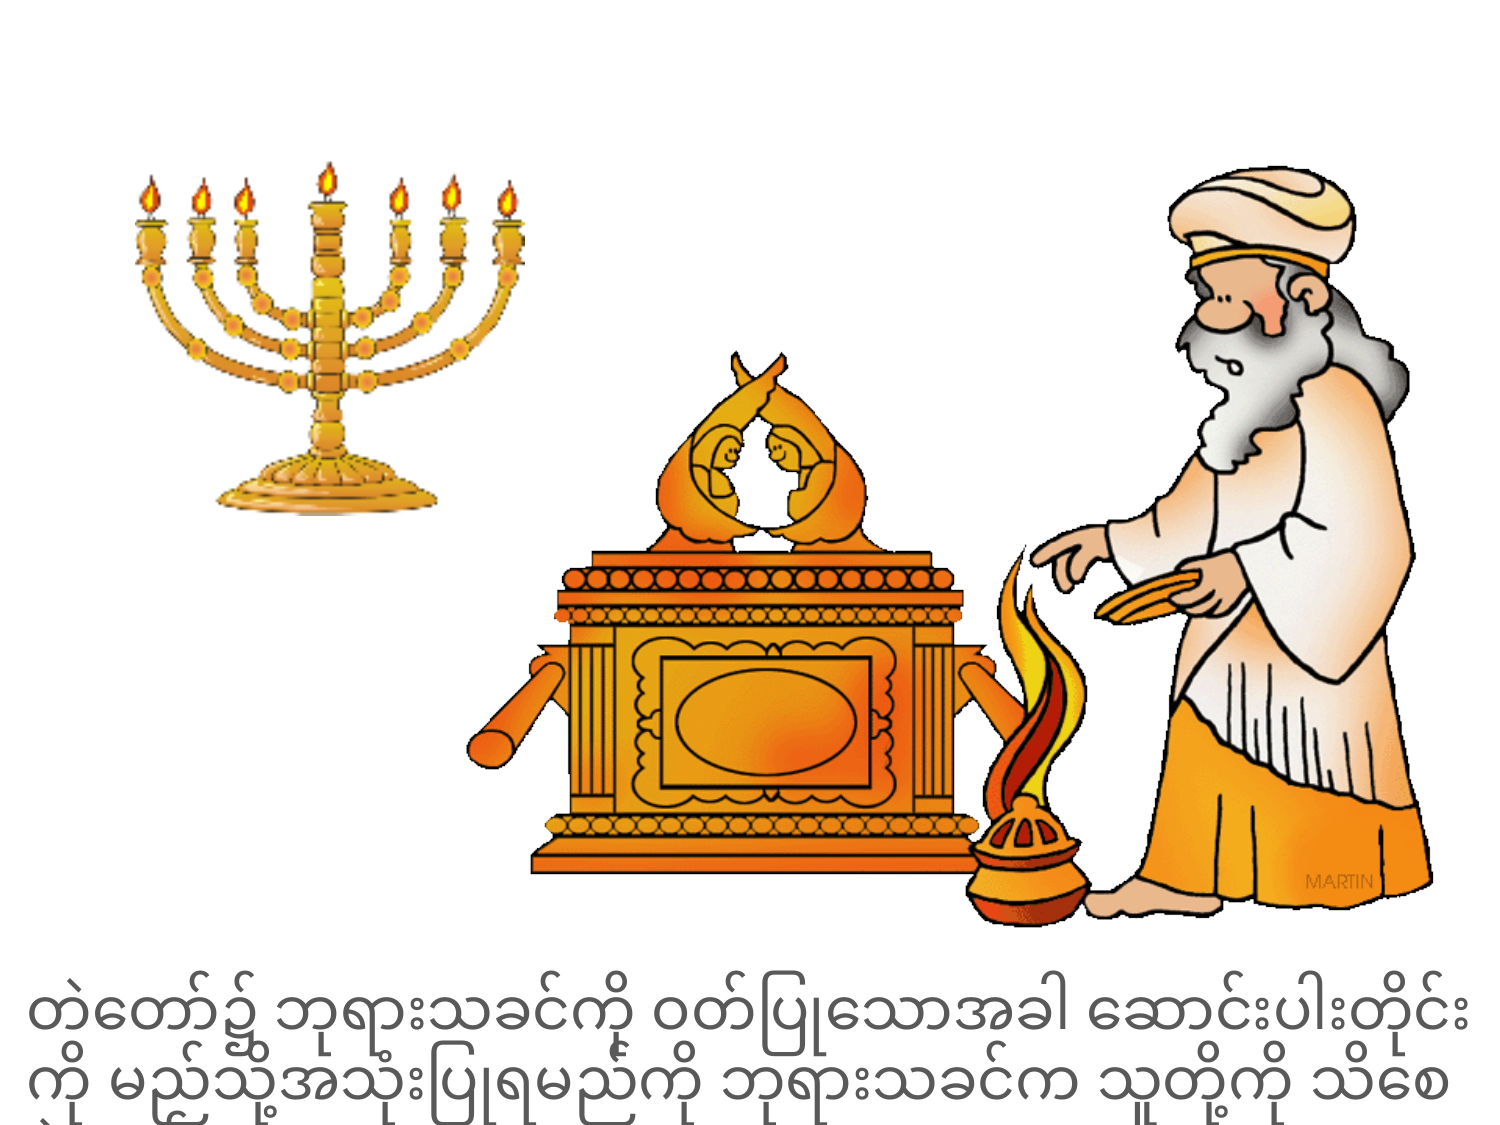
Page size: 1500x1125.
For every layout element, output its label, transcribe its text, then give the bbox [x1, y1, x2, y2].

text_box တဲတော်၌ ဘုရားသခင်ကို ဝတ်ပြုသောအခါ ဆောင်းပါးတိုင်းကို မည်သို့အသုံးပြုရမည်ကို ဘုရားသခင်က သူတို့ကို သိစေခဲ့သည်။ [11, 964, 1498, 1125]
picture [135, 144, 1468, 967]
